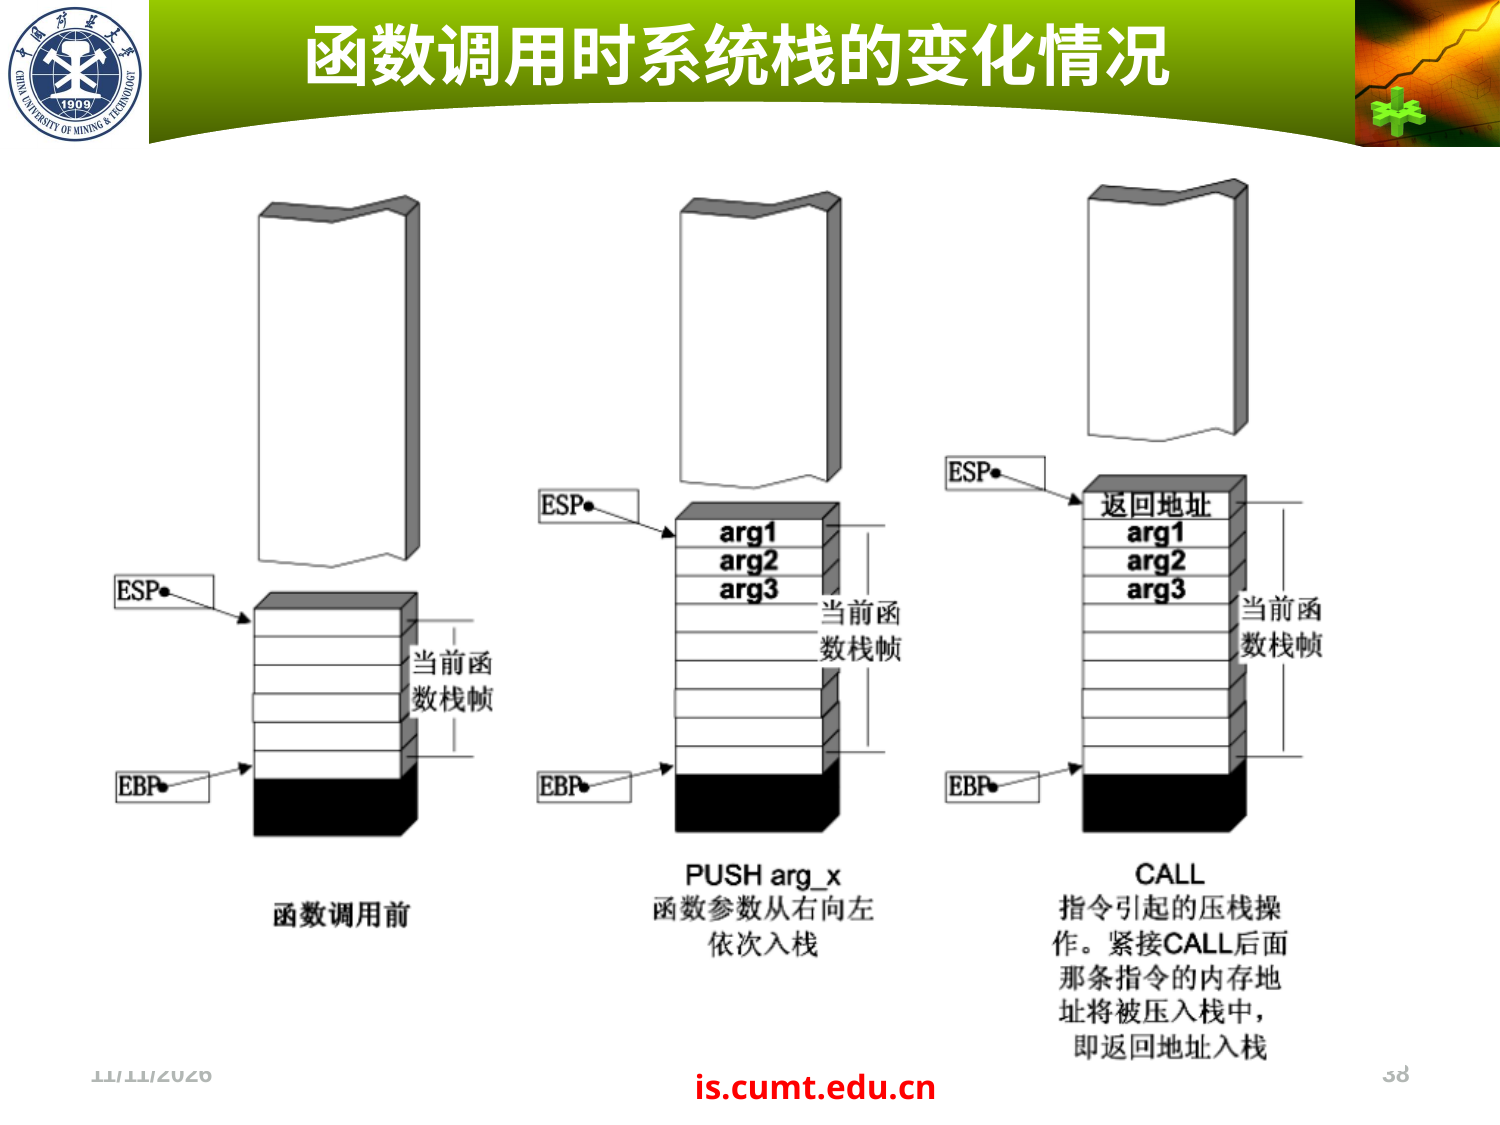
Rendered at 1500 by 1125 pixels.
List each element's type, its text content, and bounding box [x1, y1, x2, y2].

picture [1355, 0, 1500, 147]
picture [0, 0, 149, 149]
slide_number 38 [1074, 1042, 1425, 1103]
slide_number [75, 1079, 425, 1103]
footer is.cumt.edu.cn [584, 1079, 1048, 1114]
title 函数调用时系统栈的变化情况 [50, 7, 1425, 100]
picture [29, 161, 1405, 1071]
